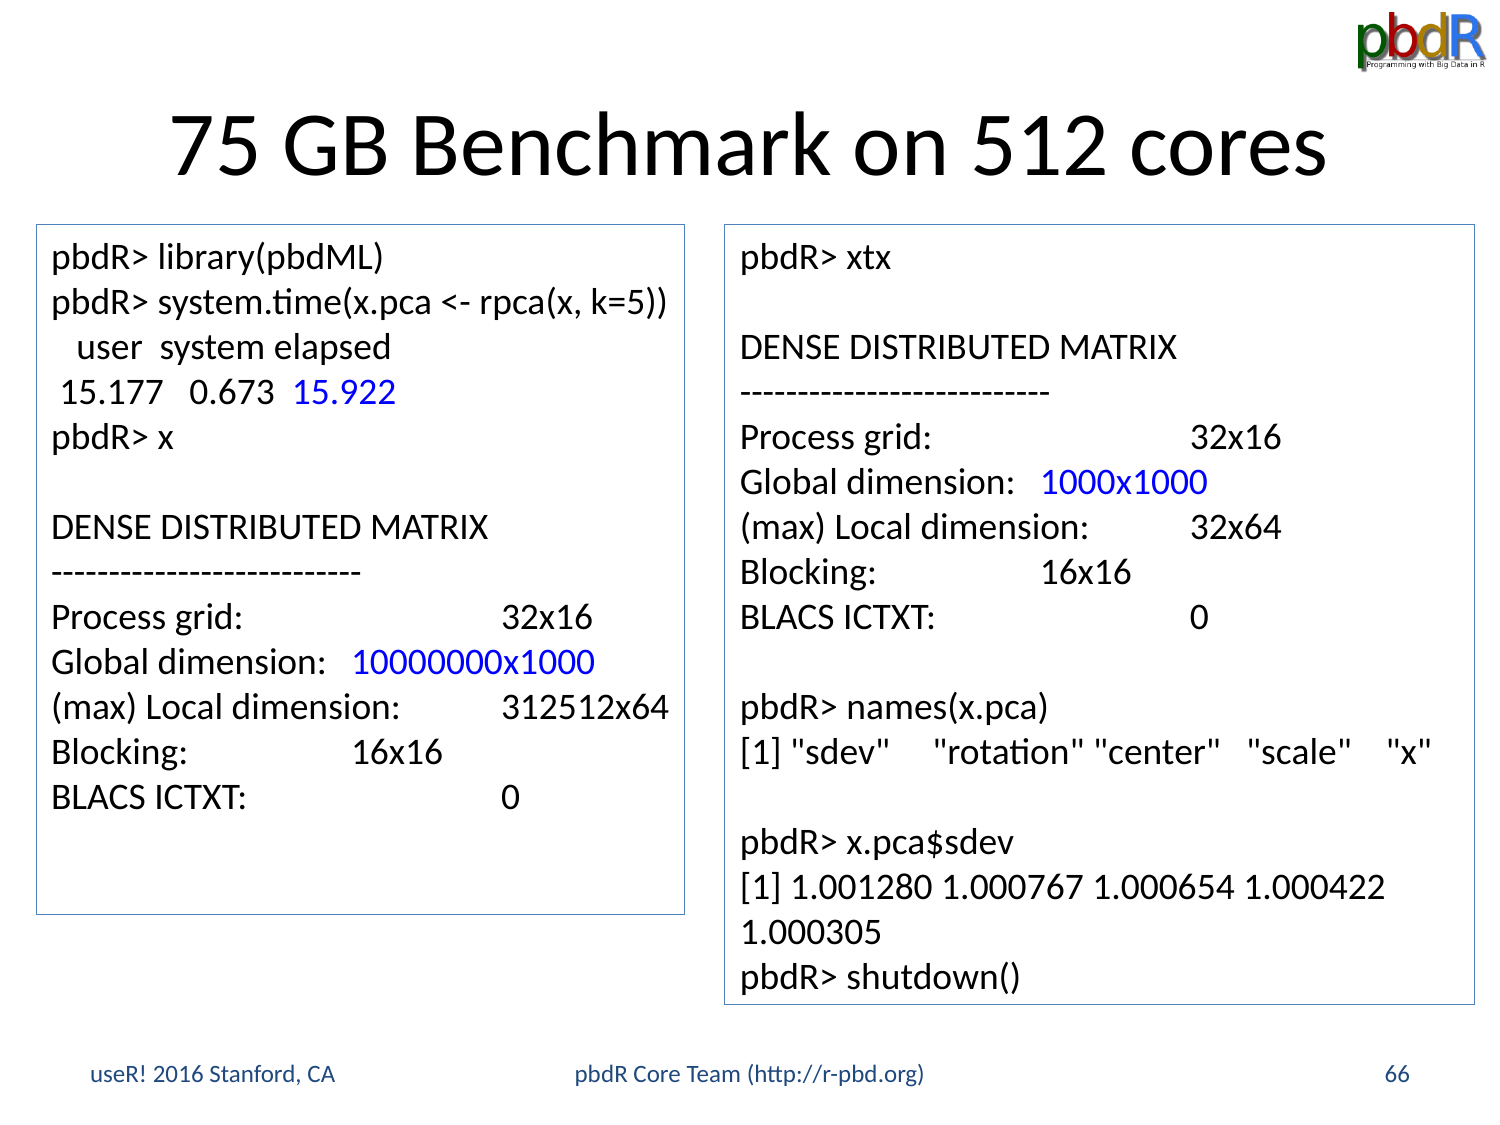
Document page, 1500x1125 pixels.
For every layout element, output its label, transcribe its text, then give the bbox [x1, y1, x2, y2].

slide_number useR! 2016 Stanford, CA [75, 1042, 425, 1103]
text_box pbdR> library(pbdML) pbdR> system.time(x.pca <- rpca(x, k=5)) user system elapsed 15.177 0.673 15.922 pbdR> x DENSE DISTRIBUTED MATRIX --------------------------- Process grid: 32x16 Global dimension: 10000000x1000 (max) Local dimension: 312512x64 Blocking: 16x16 BLACS ICTXT: 0 [36, 224, 685, 915]
footer pbdR Core Team (http://r-pbd.org) [512, 1042, 988, 1103]
text_box pbdR> xtx DENSE DISTRIBUTED MATRIX --------------------------- Process grid: 32x16 Global dimension: 1000x1000 (max) Local dimension: 32x64 Blocking: 16x16 BLACS ICTXT: 0 pbdR> names(x.pca) [1] "sdev" "rotation" "center" "scale" "x" pbdR> x.pca$sdev [1] 1.001280 1.000767 1.000654 1.000422 1.000305 pbdR> shutdown() [724, 224, 1475, 1005]
picture [1358, 12, 1488, 73]
title 75 GB Benchmark on 512 cores [75, 45, 1425, 233]
slide_number 66 [1074, 1042, 1425, 1103]
